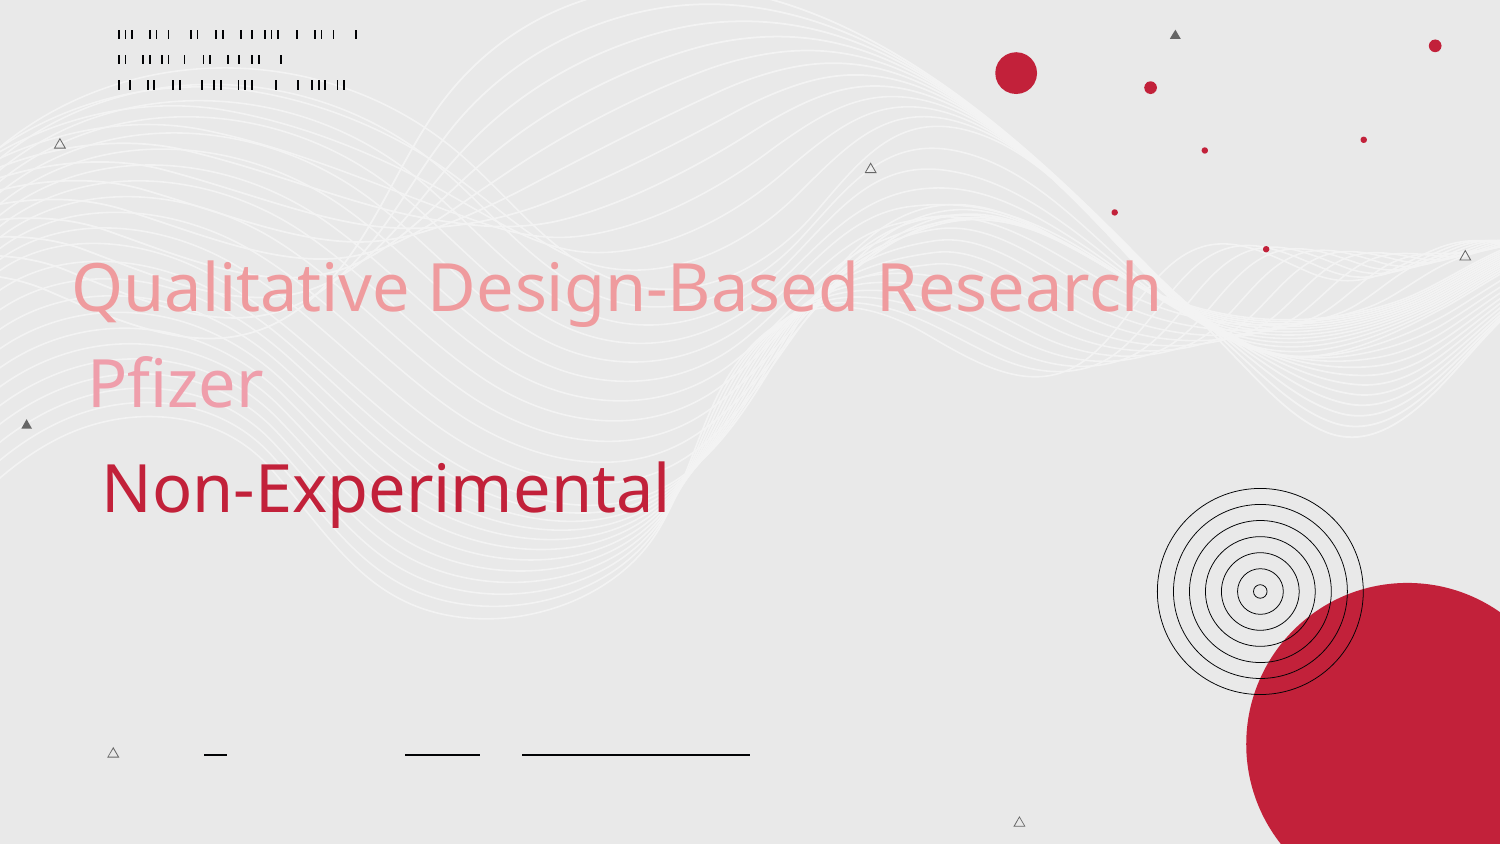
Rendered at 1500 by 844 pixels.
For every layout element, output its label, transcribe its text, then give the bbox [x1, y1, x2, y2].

text_box Non-Experimental [86, 438, 687, 534]
title Qualitative Design-Based Research [71, 223, 1429, 348]
text_box Pfizer [72, 333, 280, 429]
